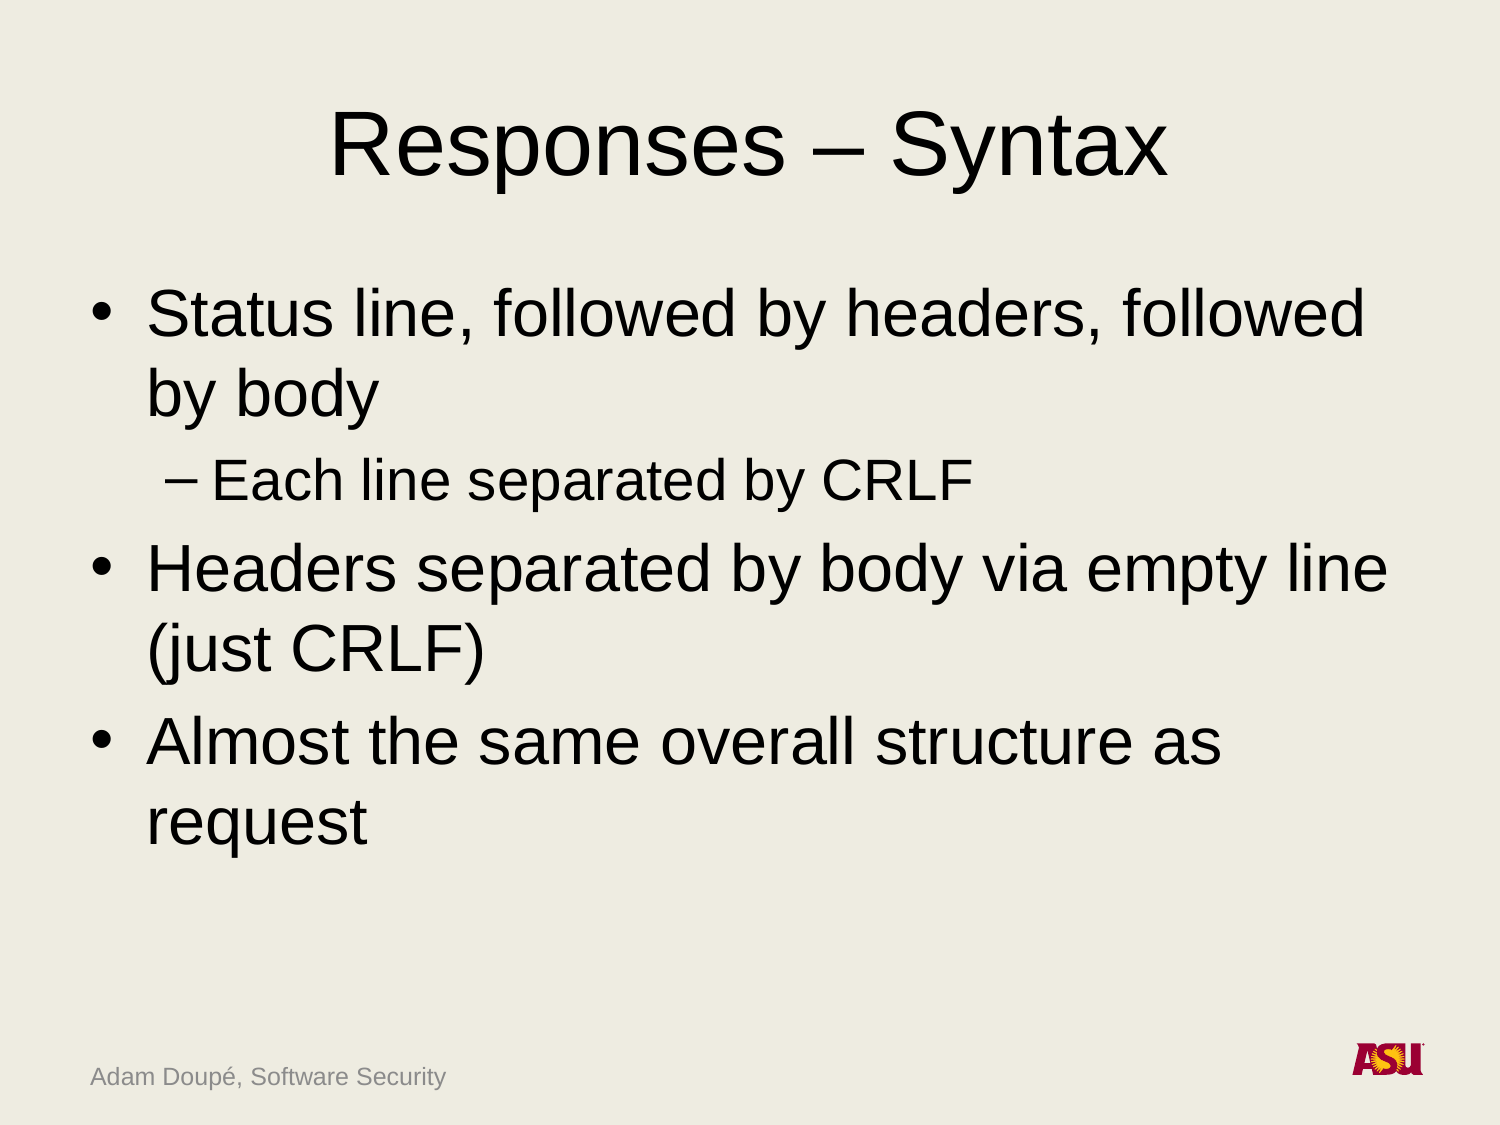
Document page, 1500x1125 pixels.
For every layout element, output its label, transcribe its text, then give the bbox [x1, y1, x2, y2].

title Responses – Syntax [75, 45, 1425, 233]
list Status line, followed by headers, followed by body Each line separated by CRLF Headers separated by body via empty line (just CRLF) Almost the same overall structure as request [75, 262, 1425, 1005]
